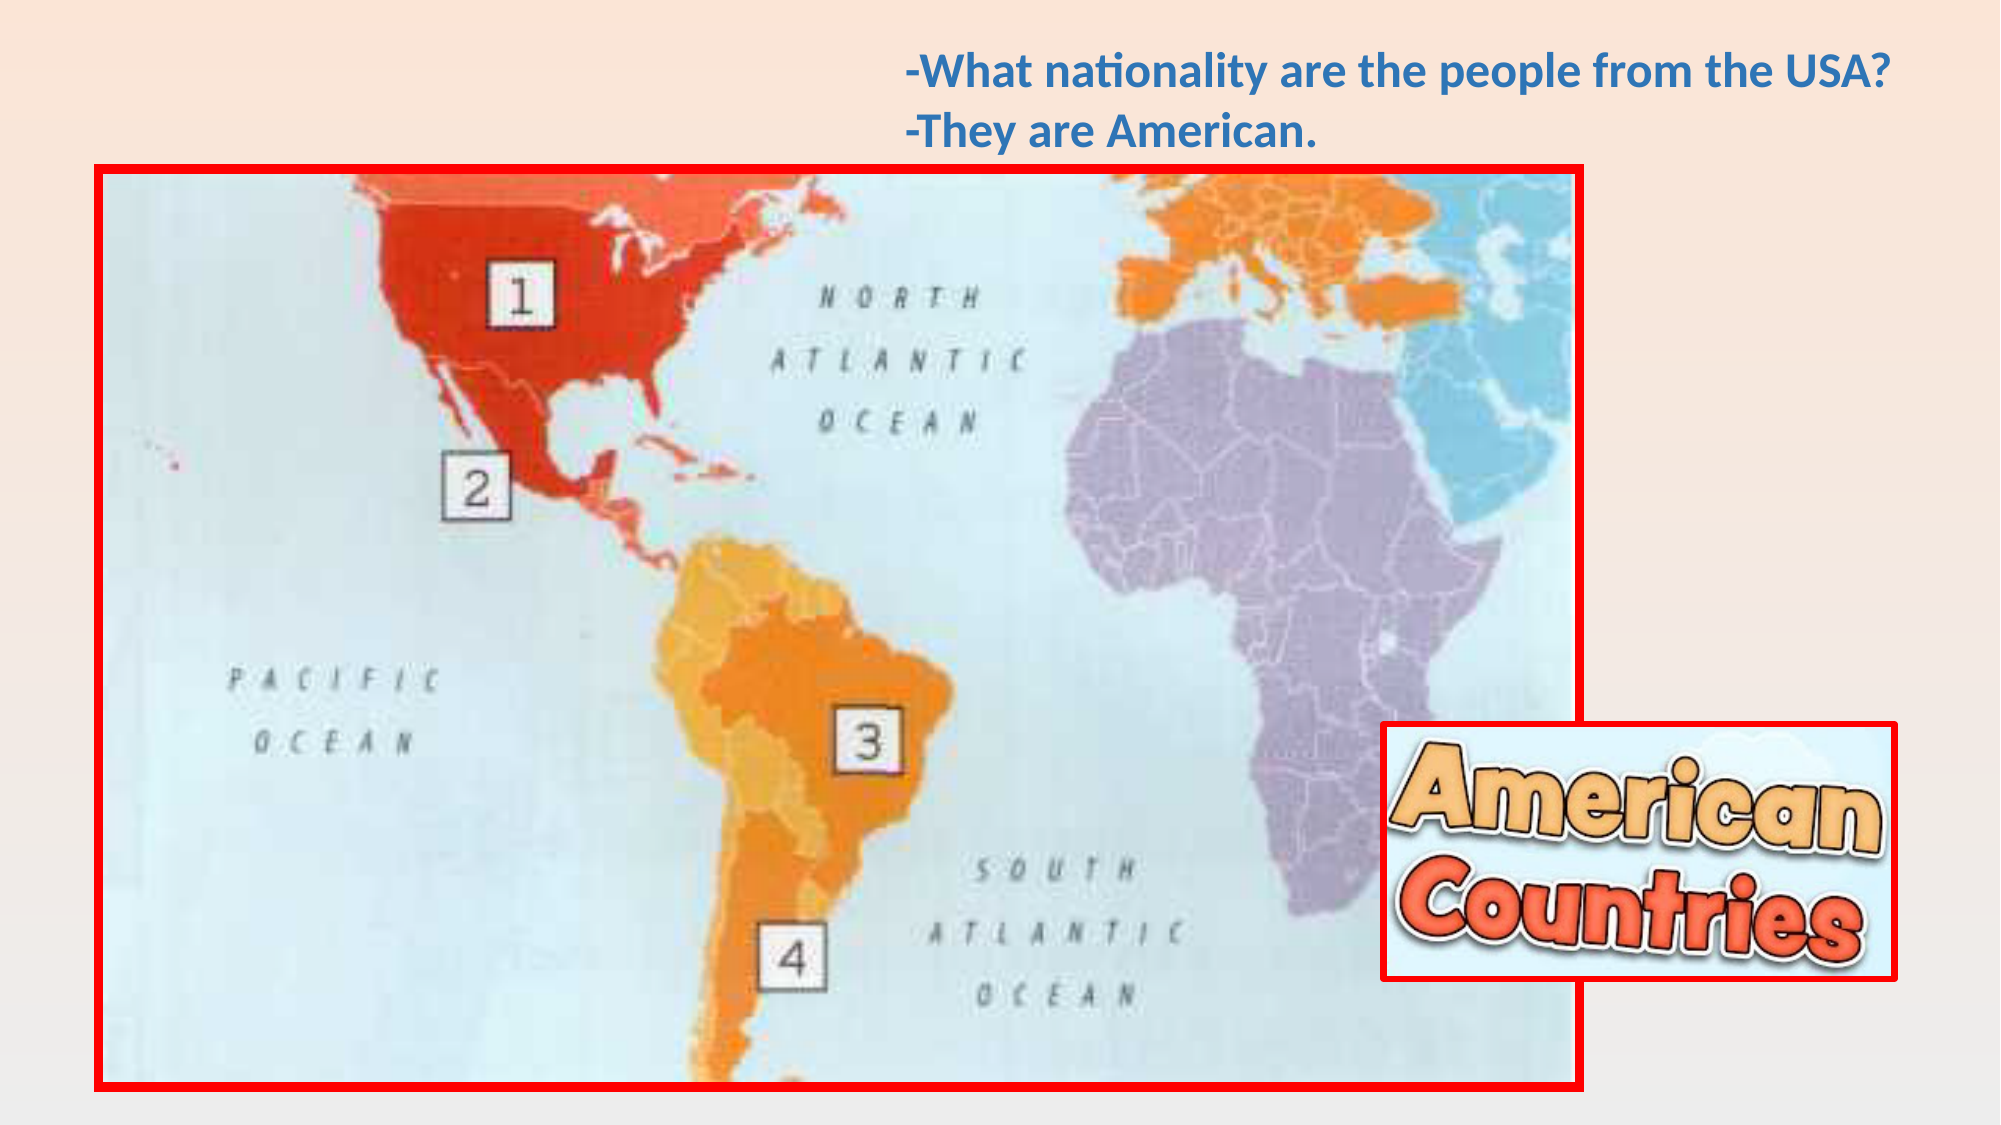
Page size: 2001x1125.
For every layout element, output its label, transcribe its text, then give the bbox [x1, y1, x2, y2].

text_box -What nationality are the people from the USA? -They are American. [890, 29, 1929, 165]
picture [103, 173, 1892, 1083]
